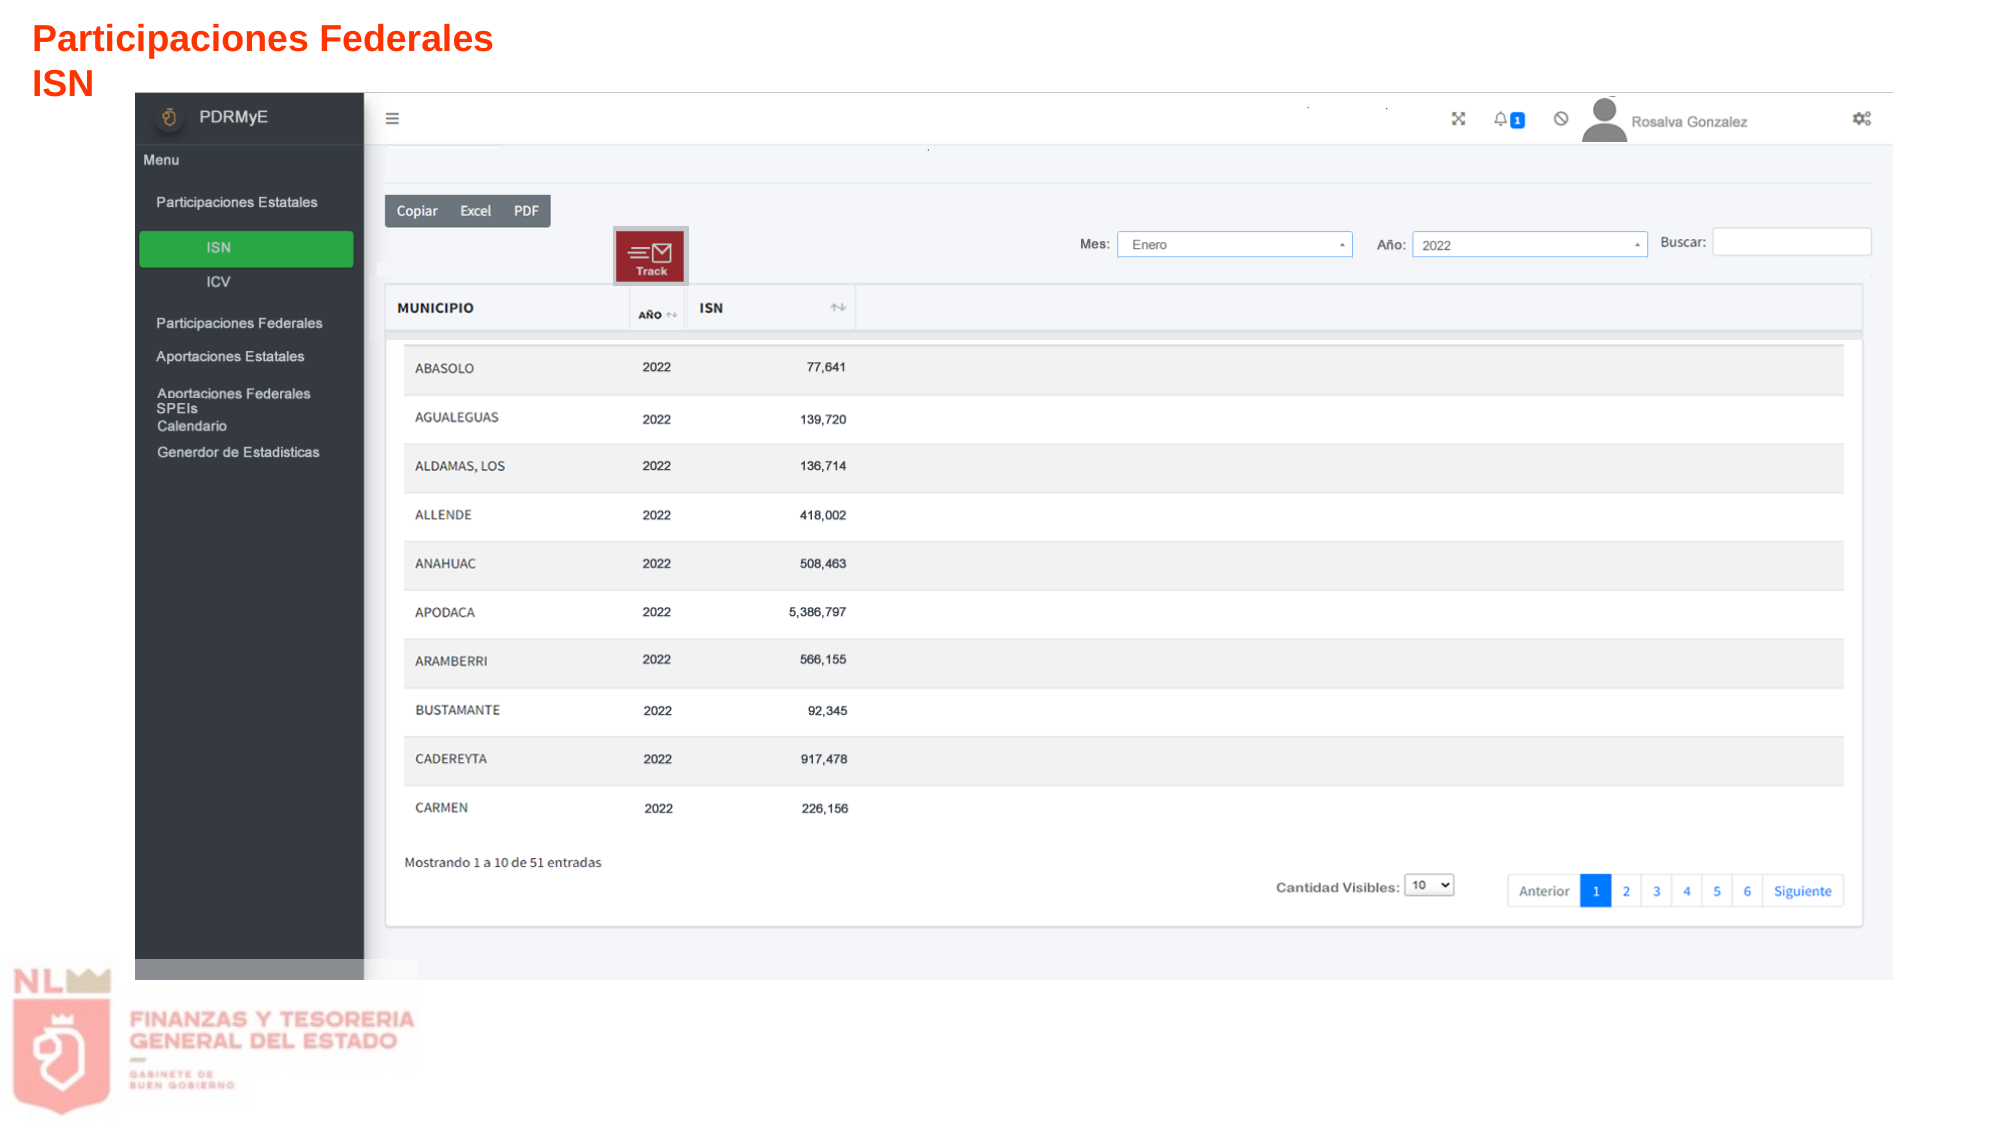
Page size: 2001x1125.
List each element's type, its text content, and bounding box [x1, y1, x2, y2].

text_box [2, 958, 420, 1123]
picture [154, 398, 206, 417]
text_box Participaciones Federales ISN [17, 6, 821, 112]
picture [613, 226, 689, 286]
picture [1579, 97, 1824, 142]
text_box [135, 92, 1893, 980]
